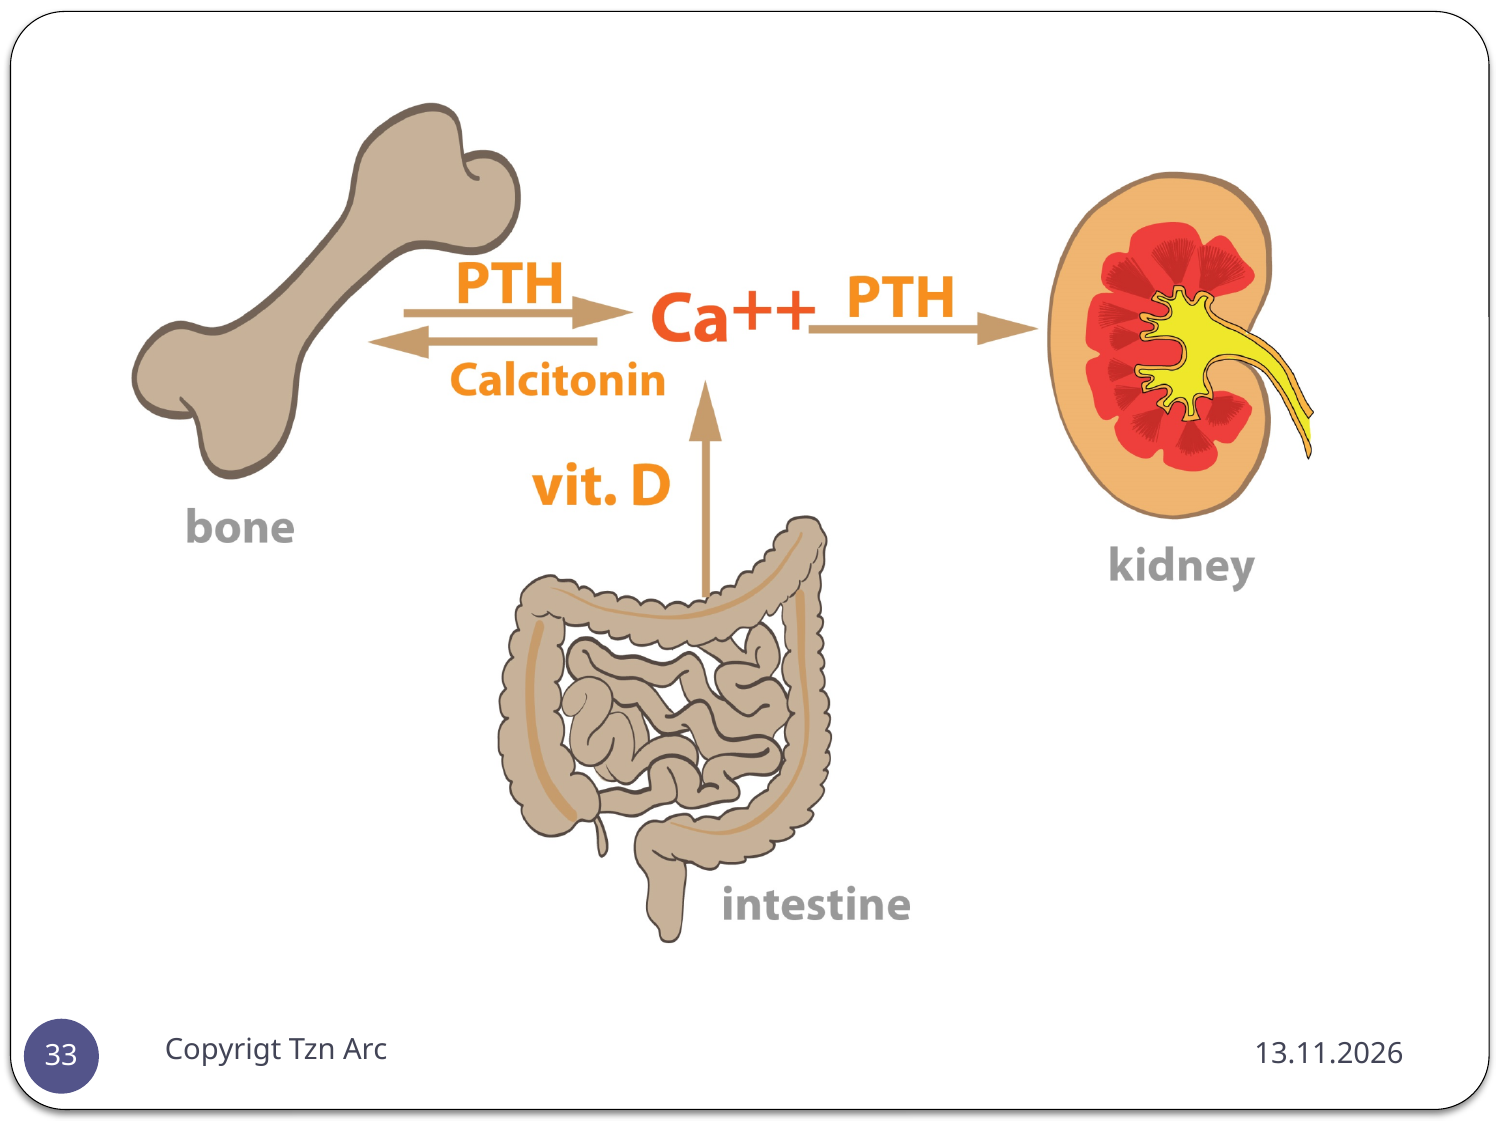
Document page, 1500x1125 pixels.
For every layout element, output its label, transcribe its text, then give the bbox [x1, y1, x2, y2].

slide_number 33 [23, 1018, 99, 1094]
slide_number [1012, 1015, 1419, 1094]
footer Copyrigt Tzn Arc [150, 1012, 800, 1088]
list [75, 62, 1365, 988]
